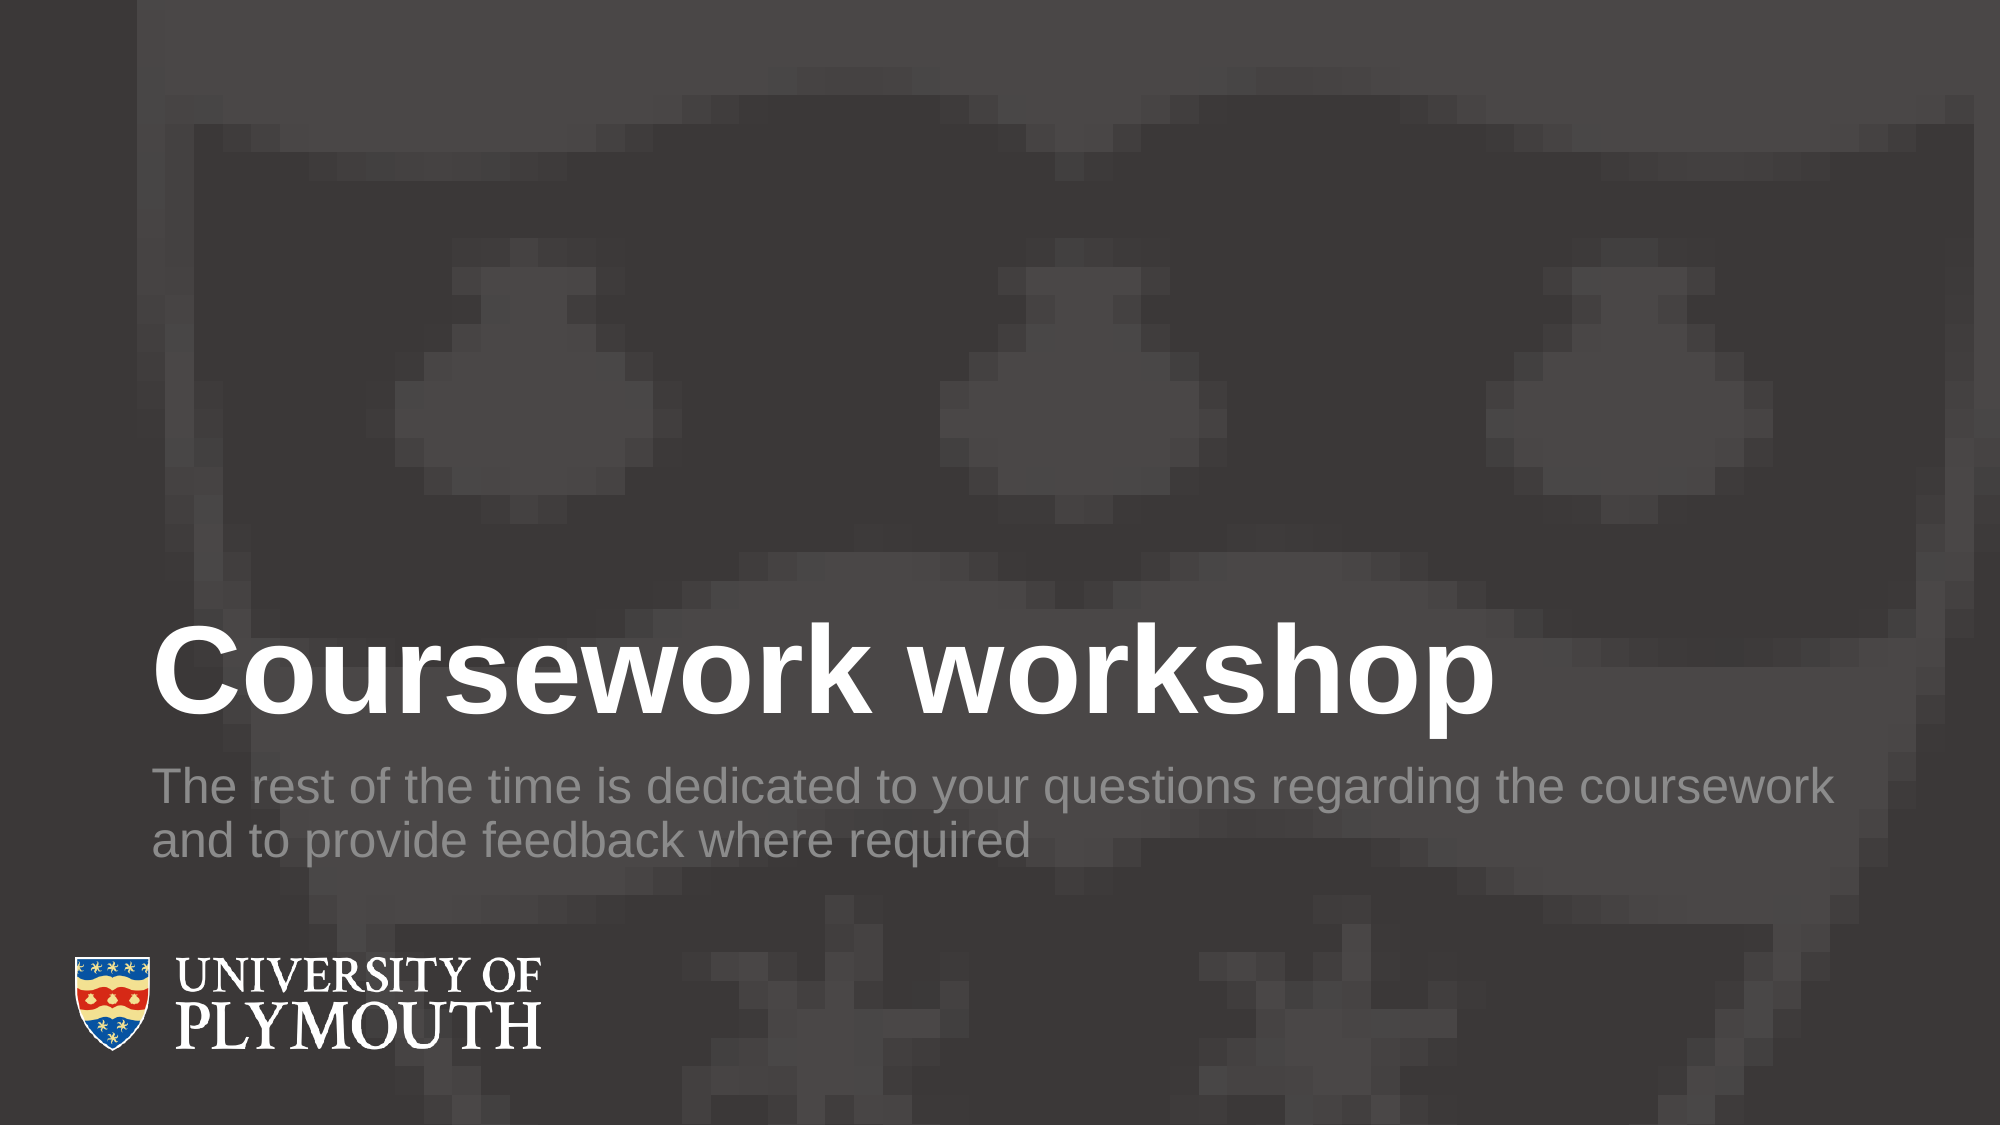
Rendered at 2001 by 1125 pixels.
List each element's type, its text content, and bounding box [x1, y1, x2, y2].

list The rest of the time is dedicated to your questions regarding the coursework and to provide feedback where required [136, 752, 1862, 999]
picture [75, 957, 541, 1053]
title Coursework workshop [136, 280, 1862, 749]
